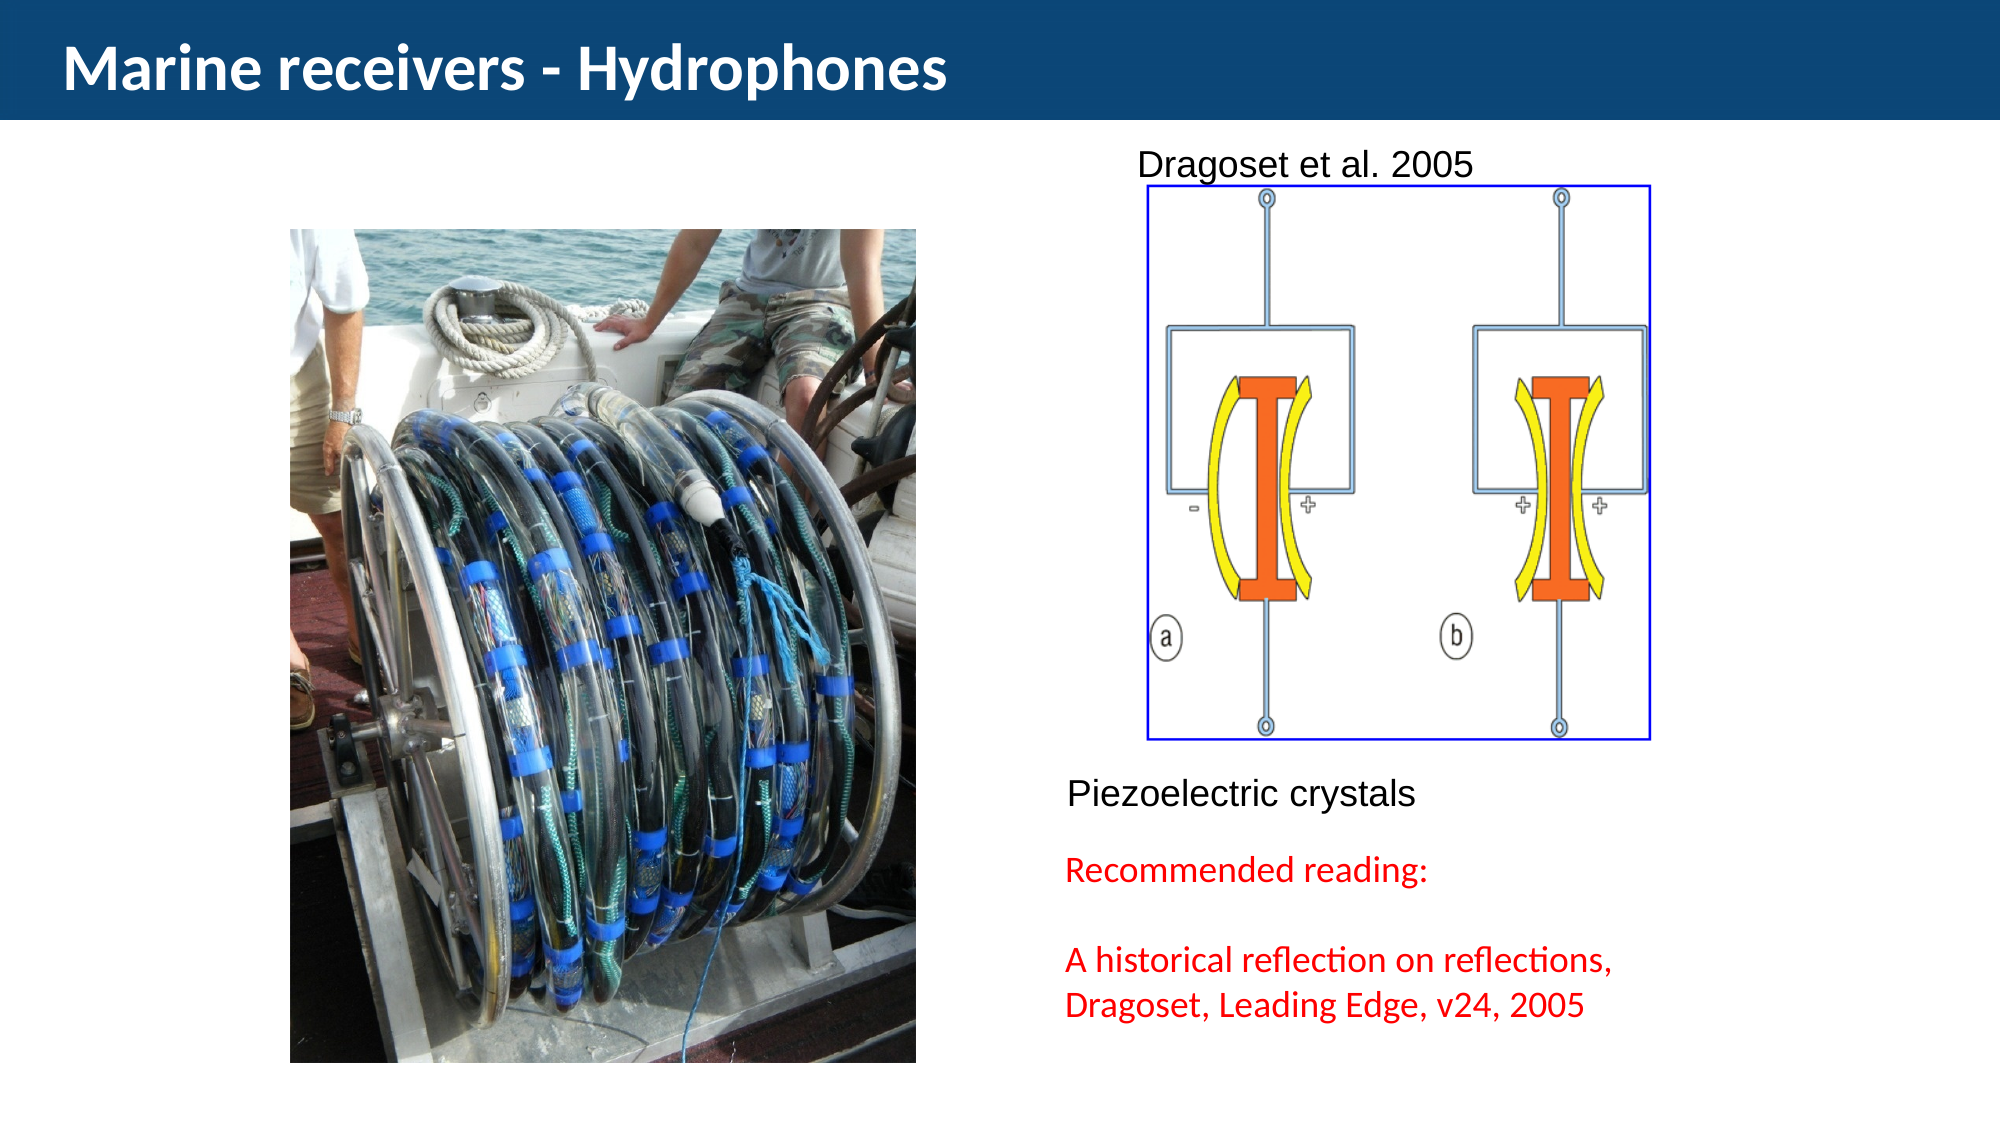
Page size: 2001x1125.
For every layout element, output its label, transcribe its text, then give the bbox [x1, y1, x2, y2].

picture [290, 228, 916, 1063]
text_box Marine receivers - Hydrophones [47, 16, 964, 112]
picture [1143, 171, 1666, 747]
picture [0, 0, 2000, 120]
text_box Piezoelectric crystals [1052, 761, 1432, 822]
text_box Dragoset et al. 2005 [1122, 132, 1490, 193]
text_box Recommended reading: A historical reflection on reflections, Dragoset, Leading Edge, v24, 2005 [1050, 837, 1637, 1122]
